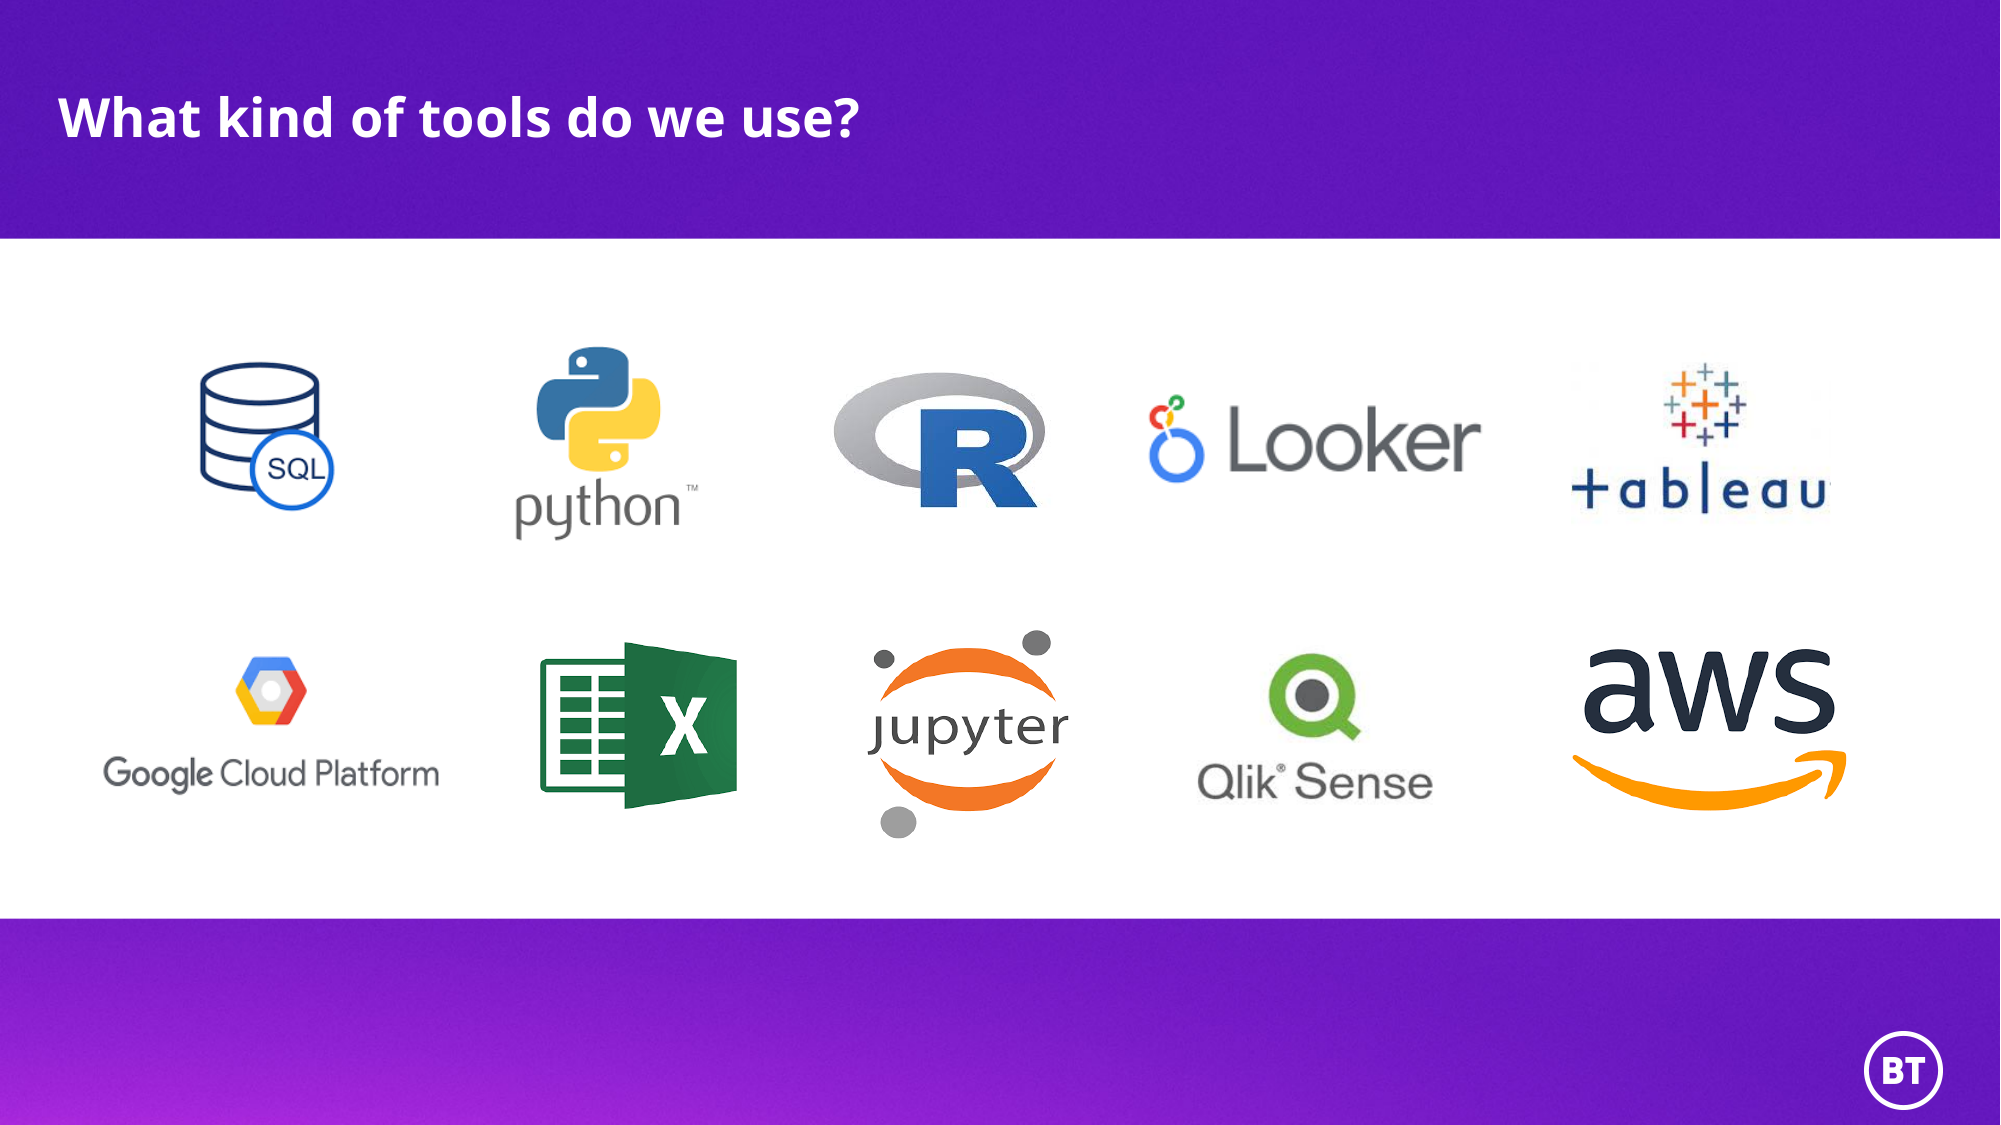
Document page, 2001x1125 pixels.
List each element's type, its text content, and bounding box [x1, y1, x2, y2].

picture [1187, 601, 1443, 850]
picture [0, 0, 2000, 237]
title What kind of tools do we use? [58, 90, 1295, 358]
picture [1571, 647, 1847, 812]
picture [1571, 315, 1831, 583]
picture [97, 321, 773, 544]
picture [865, 627, 1071, 839]
picture [0, 921, 2000, 1125]
picture [535, 633, 741, 818]
picture [75, 617, 466, 817]
picture [822, 344, 1053, 535]
text_box [0, 237, 2000, 921]
picture [1100, 296, 1531, 584]
